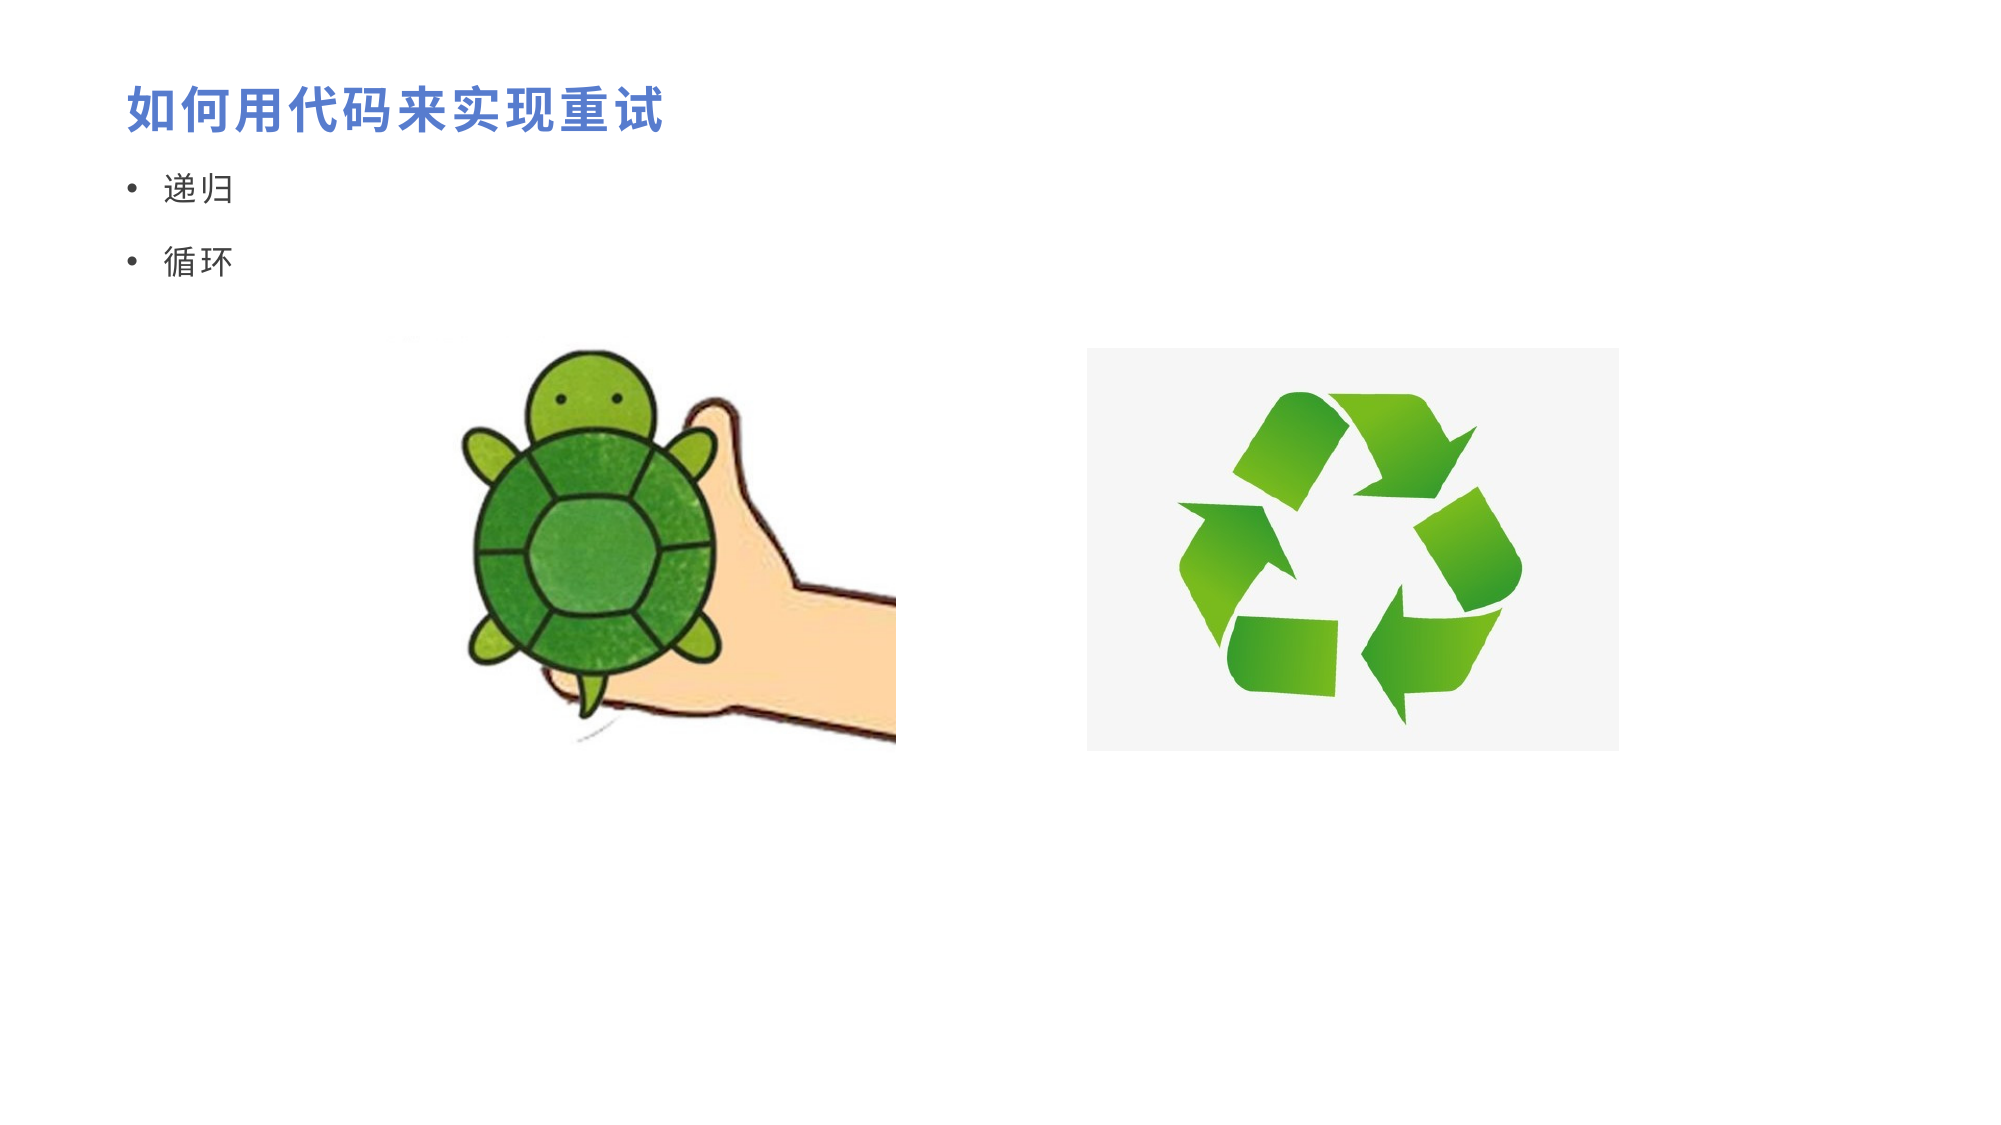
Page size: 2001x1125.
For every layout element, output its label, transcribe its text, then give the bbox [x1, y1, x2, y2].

picture [1087, 348, 1619, 751]
title 如何用代码来实现重试 [109, 72, 1891, 146]
list 递归 循环 [109, 156, 1891, 1041]
picture [381, 336, 896, 764]
